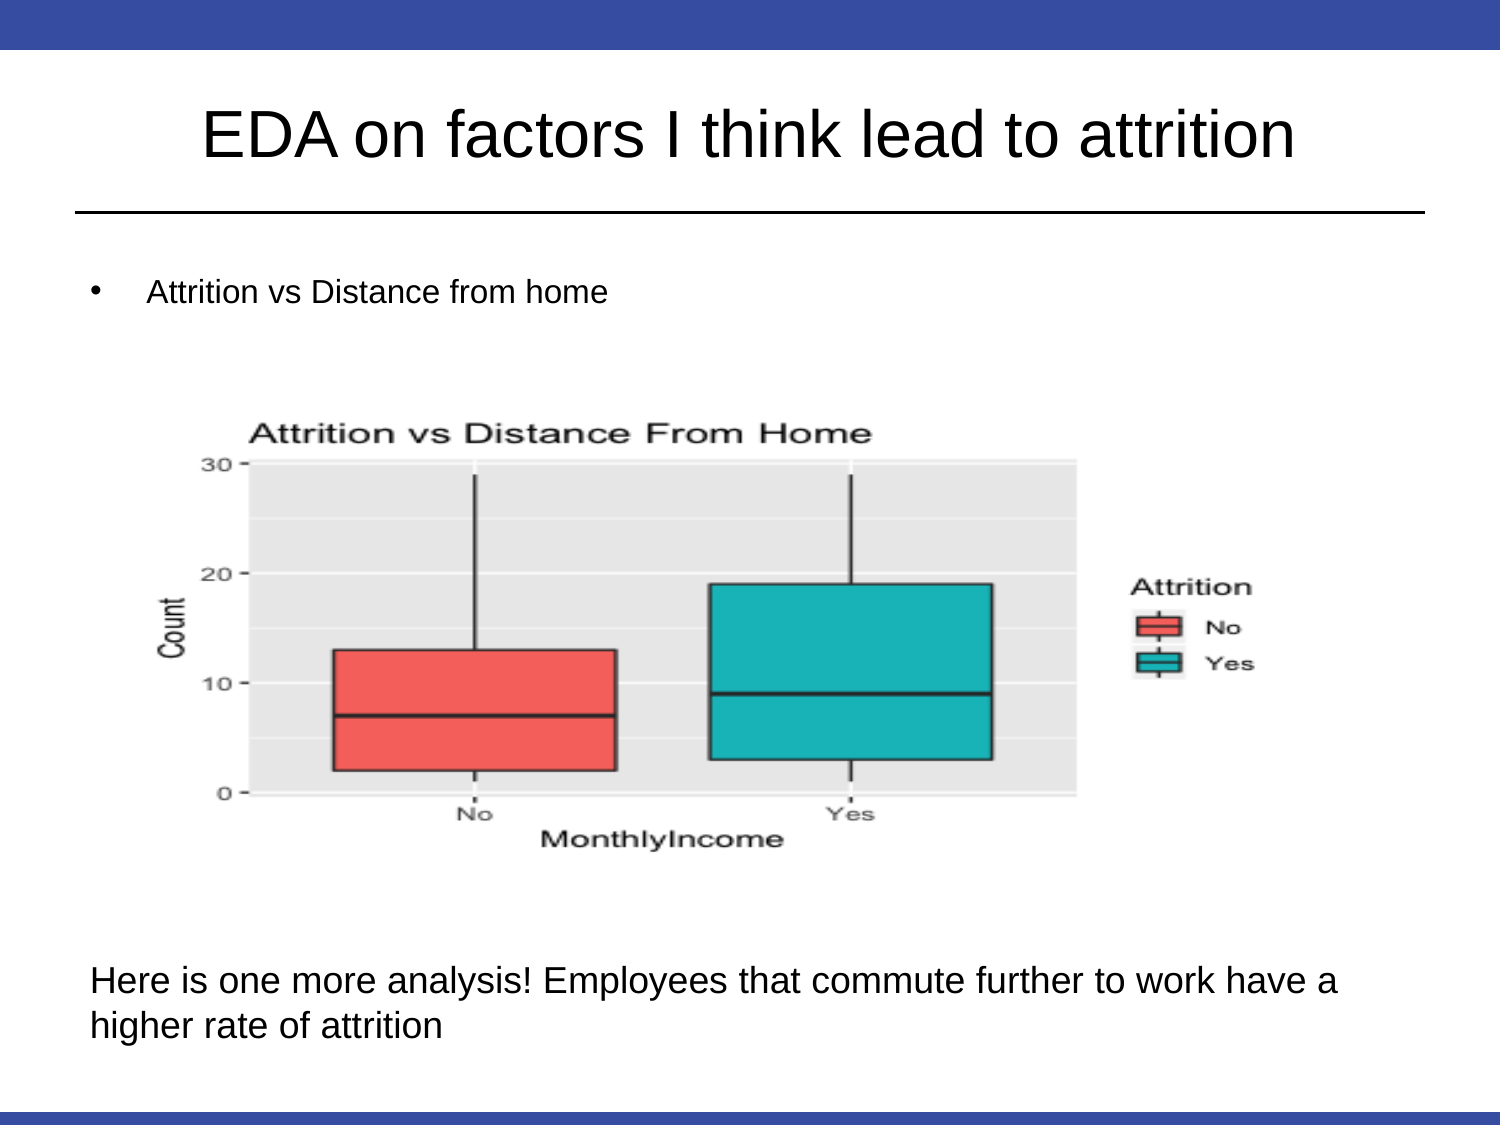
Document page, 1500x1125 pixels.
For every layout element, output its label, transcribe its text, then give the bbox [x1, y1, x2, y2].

list Attrition vs Distance from home [75, 262, 1425, 948]
picture [141, 412, 1292, 863]
title EDA on factors I think lead to attrition [75, 37, 1425, 225]
text_box Here is one more analysis! Employees that commute further to work have a higher rate of attrition [75, 948, 1465, 1054]
